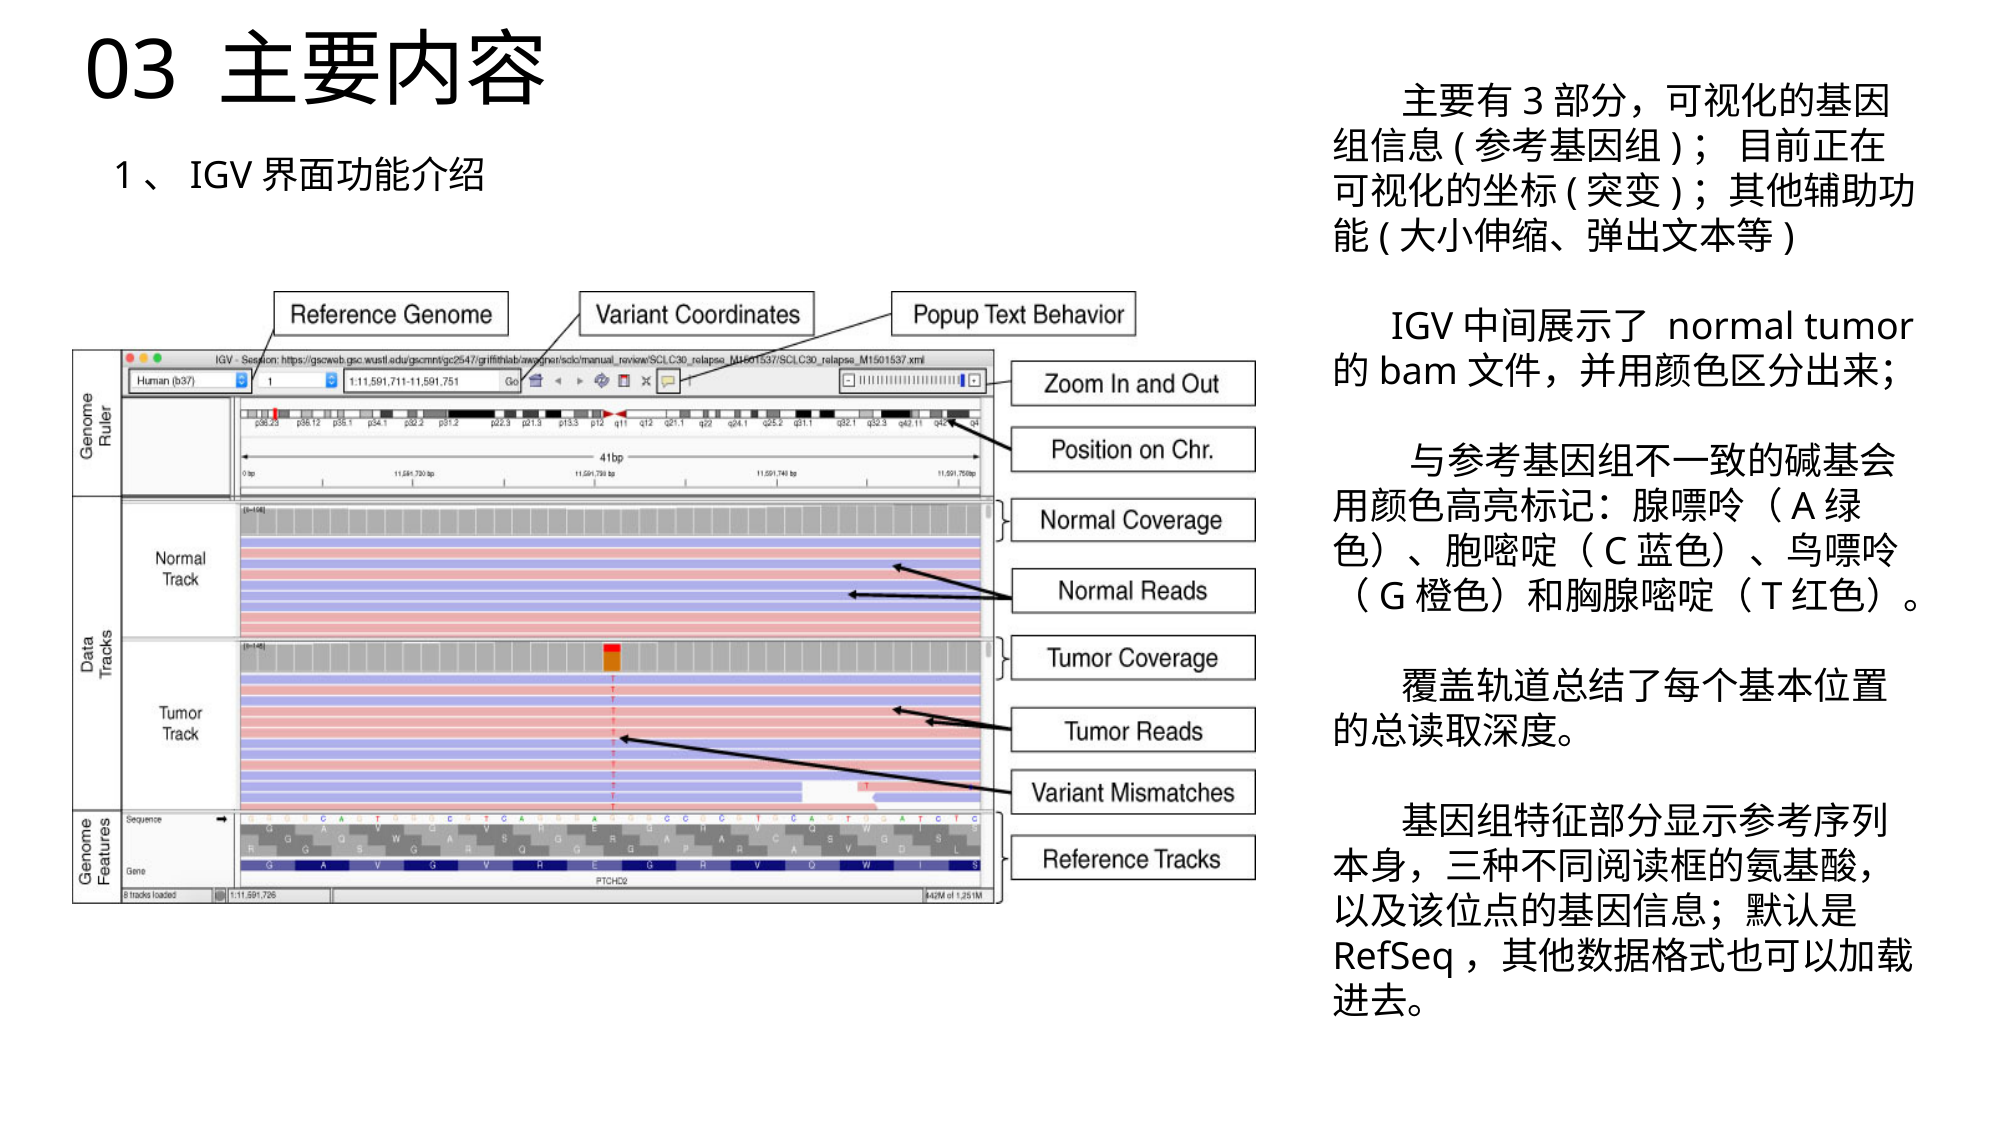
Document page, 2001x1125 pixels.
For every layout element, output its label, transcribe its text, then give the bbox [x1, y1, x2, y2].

text_box 主要有3部分，可视化的基因组信息(参考基因组)； 目前正在可视化的坐标(突变)；其他辅助功能(大小伸缩、弹出文本等) IGV中间展示了 normal tumor的bam文件，并用颜色区分出来； 与参考基因组不一致的碱基会用颜色高亮标记：腺嘌呤（A绿色）、胞嘧啶（C蓝色）、鸟嘌呤（G橙色）和胸腺嘧啶（T红色）。 覆盖轨道总结了每个基本位置的总读取深度。 基因组特征部分显示参考序列本身，三种不同阅读框的氨基酸，以及该位点的基因信息；默认是RefSeq，其他数据格式也可以加载进去。 [1317, 69, 1934, 1030]
text_box 03 主要内容 [69, 19, 565, 126]
text_box 1、IGV界面功能介绍 [98, 143, 1099, 204]
picture [72, 291, 1256, 904]
